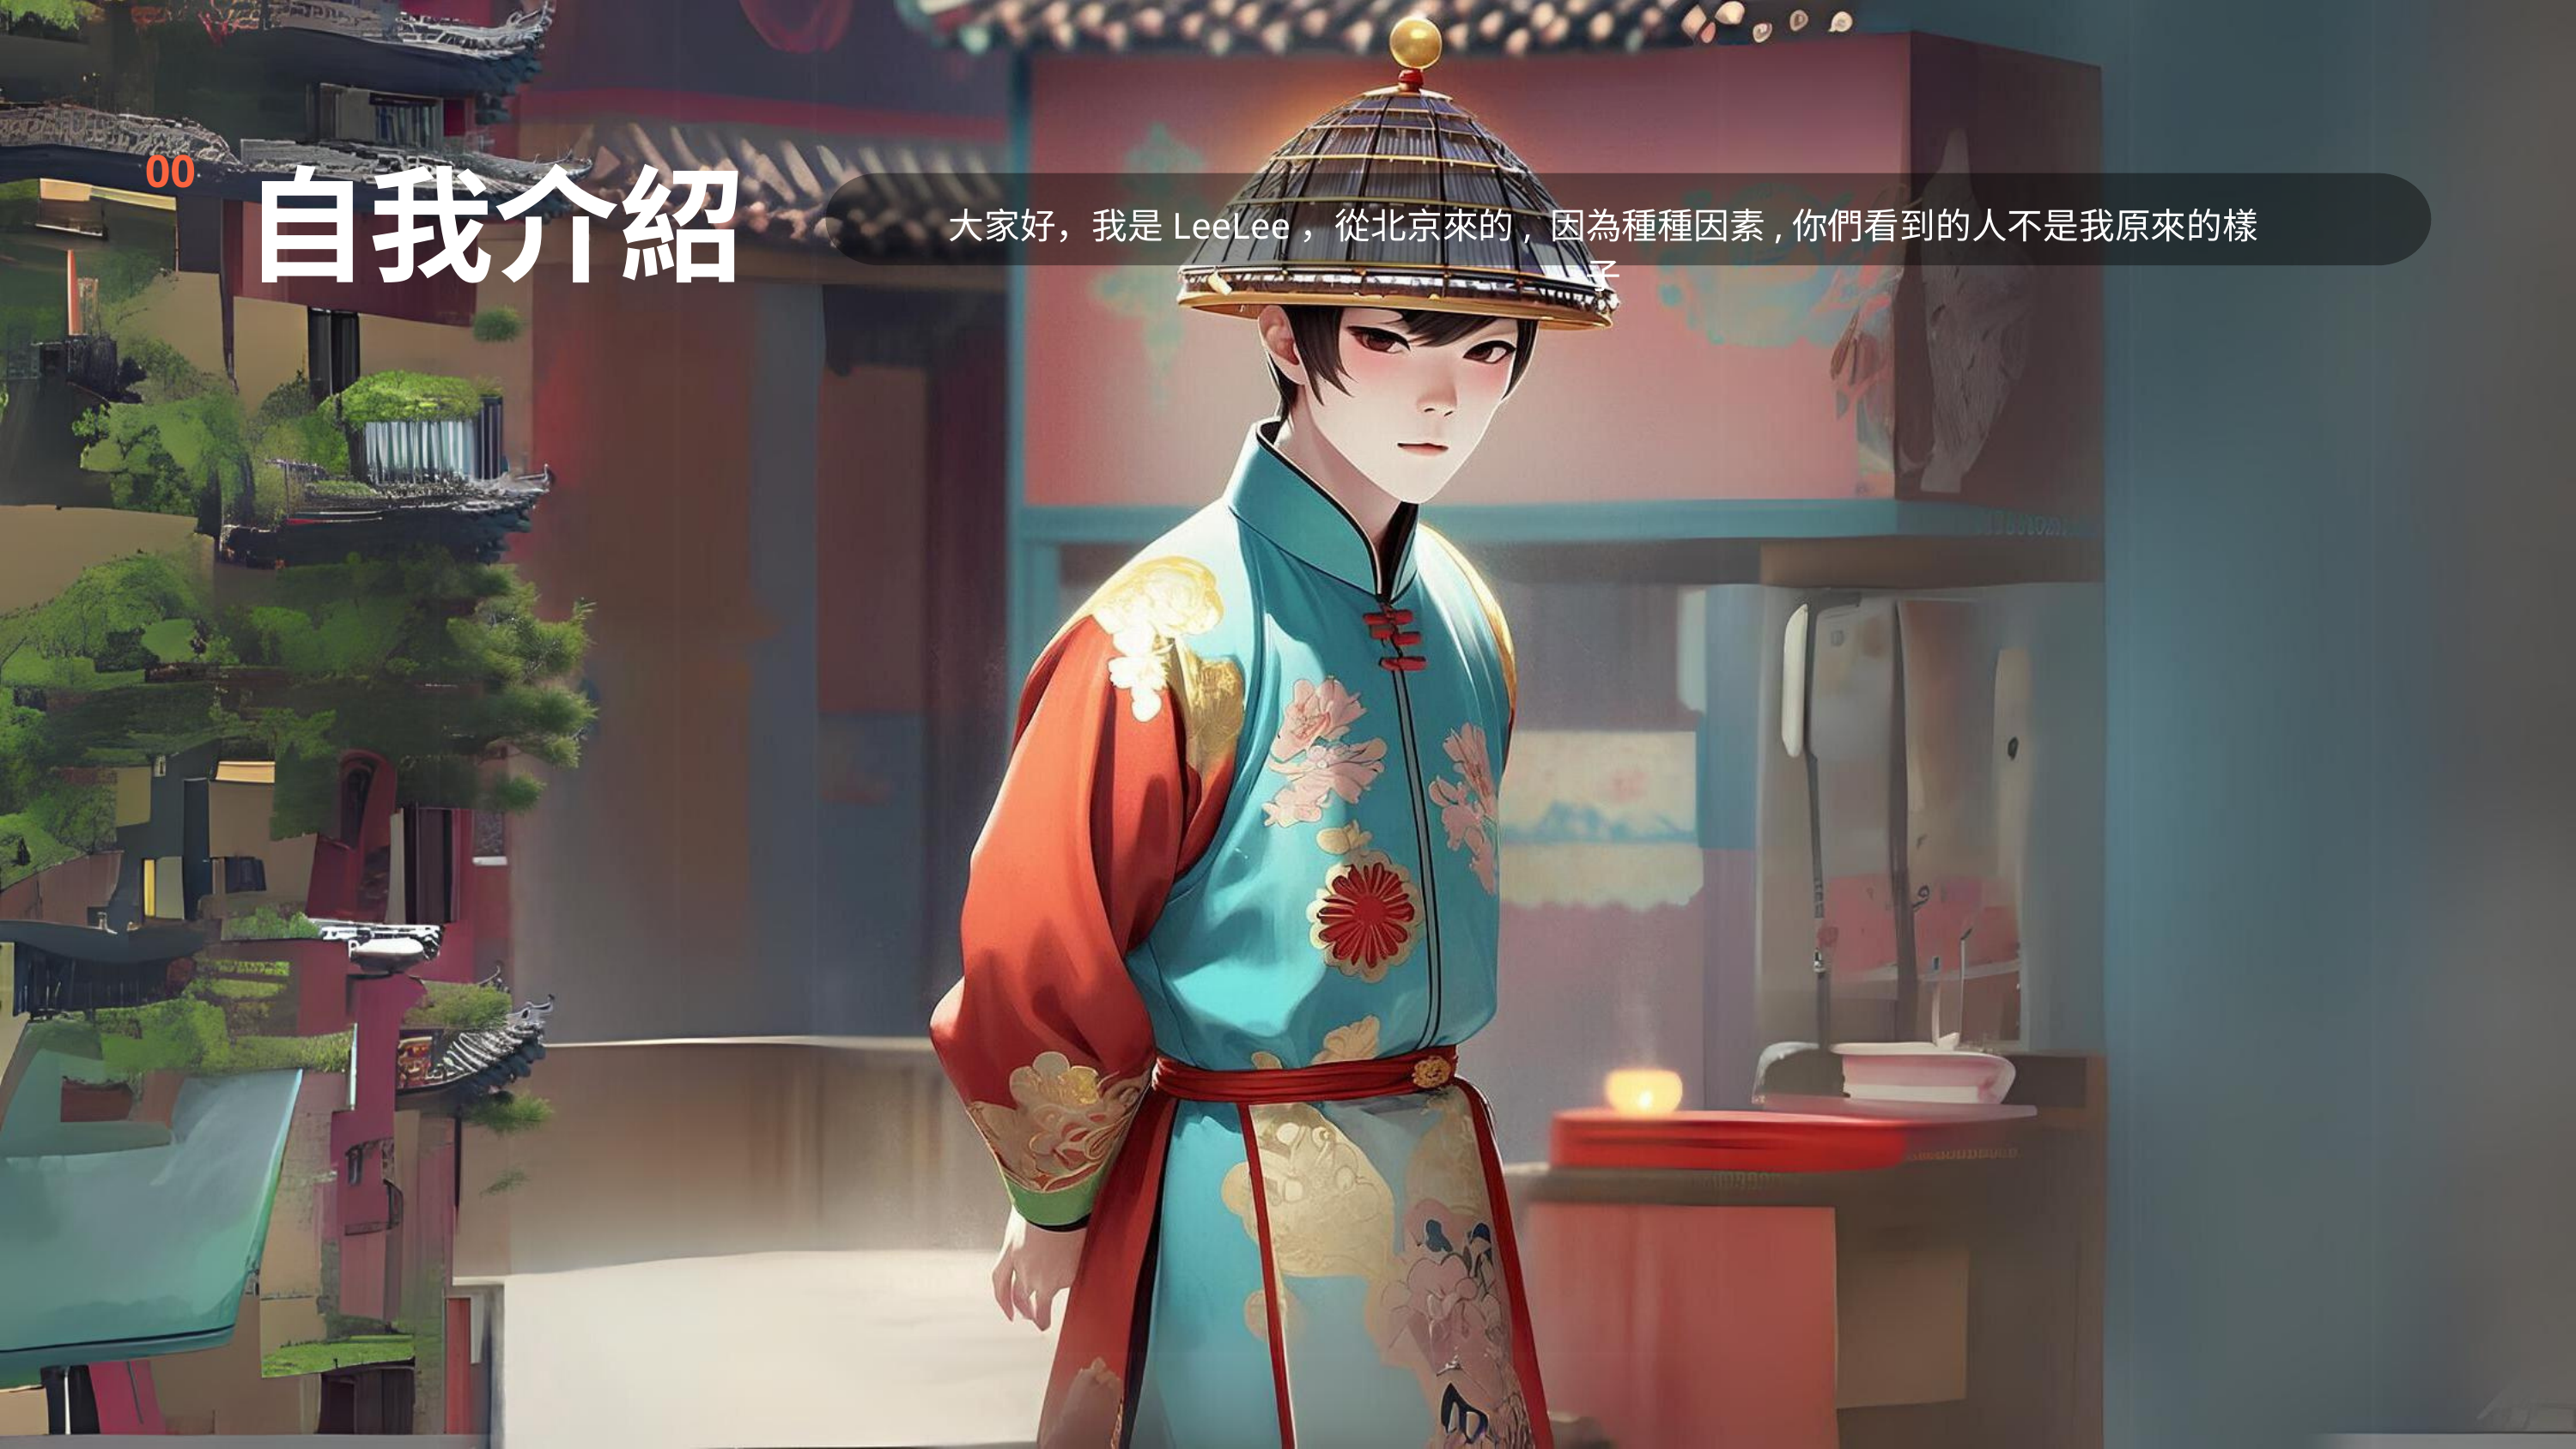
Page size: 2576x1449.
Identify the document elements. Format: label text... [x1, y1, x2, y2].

text_box 00 [144, 147, 225, 197]
text_box 自我介紹 [244, 146, 838, 297]
text_box [0, 0, 2576, 1449]
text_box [825, 173, 2432, 266]
